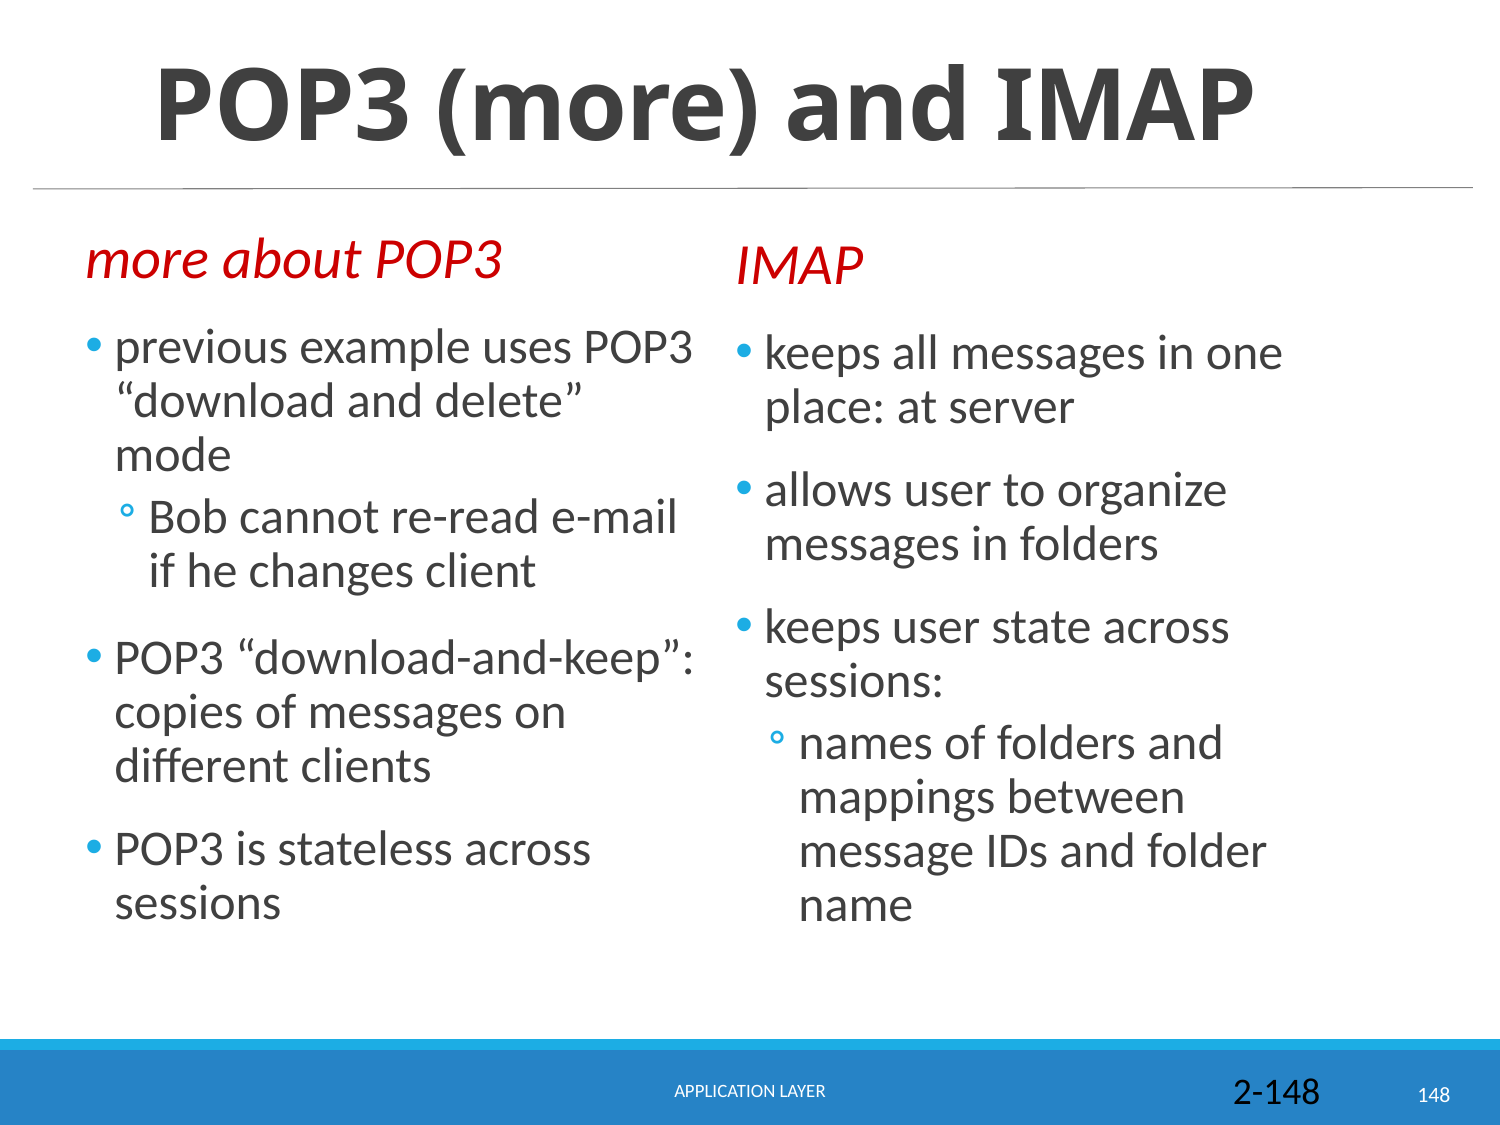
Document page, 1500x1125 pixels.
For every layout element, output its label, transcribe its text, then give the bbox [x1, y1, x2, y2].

list more about POP3 previous example uses POP3 “download and delete” mode Bob cannot re-read e-mail if he changes client POP3 “download-and-keep”: copies of messages on different clients POP3 is stateless across sessions [85, 220, 711, 983]
title POP3 (more) and IMAP [137, 37, 1413, 168]
slide_number 2-148 [1218, 1059, 1380, 1120]
list IMAP keeps all messages in one place: at server allows user to organize messages in folders keeps user state across sessions: names of folders and mappings between message IDs and folder name [735, 226, 1361, 989]
footer Application Layer [453, 1059, 1047, 1120]
